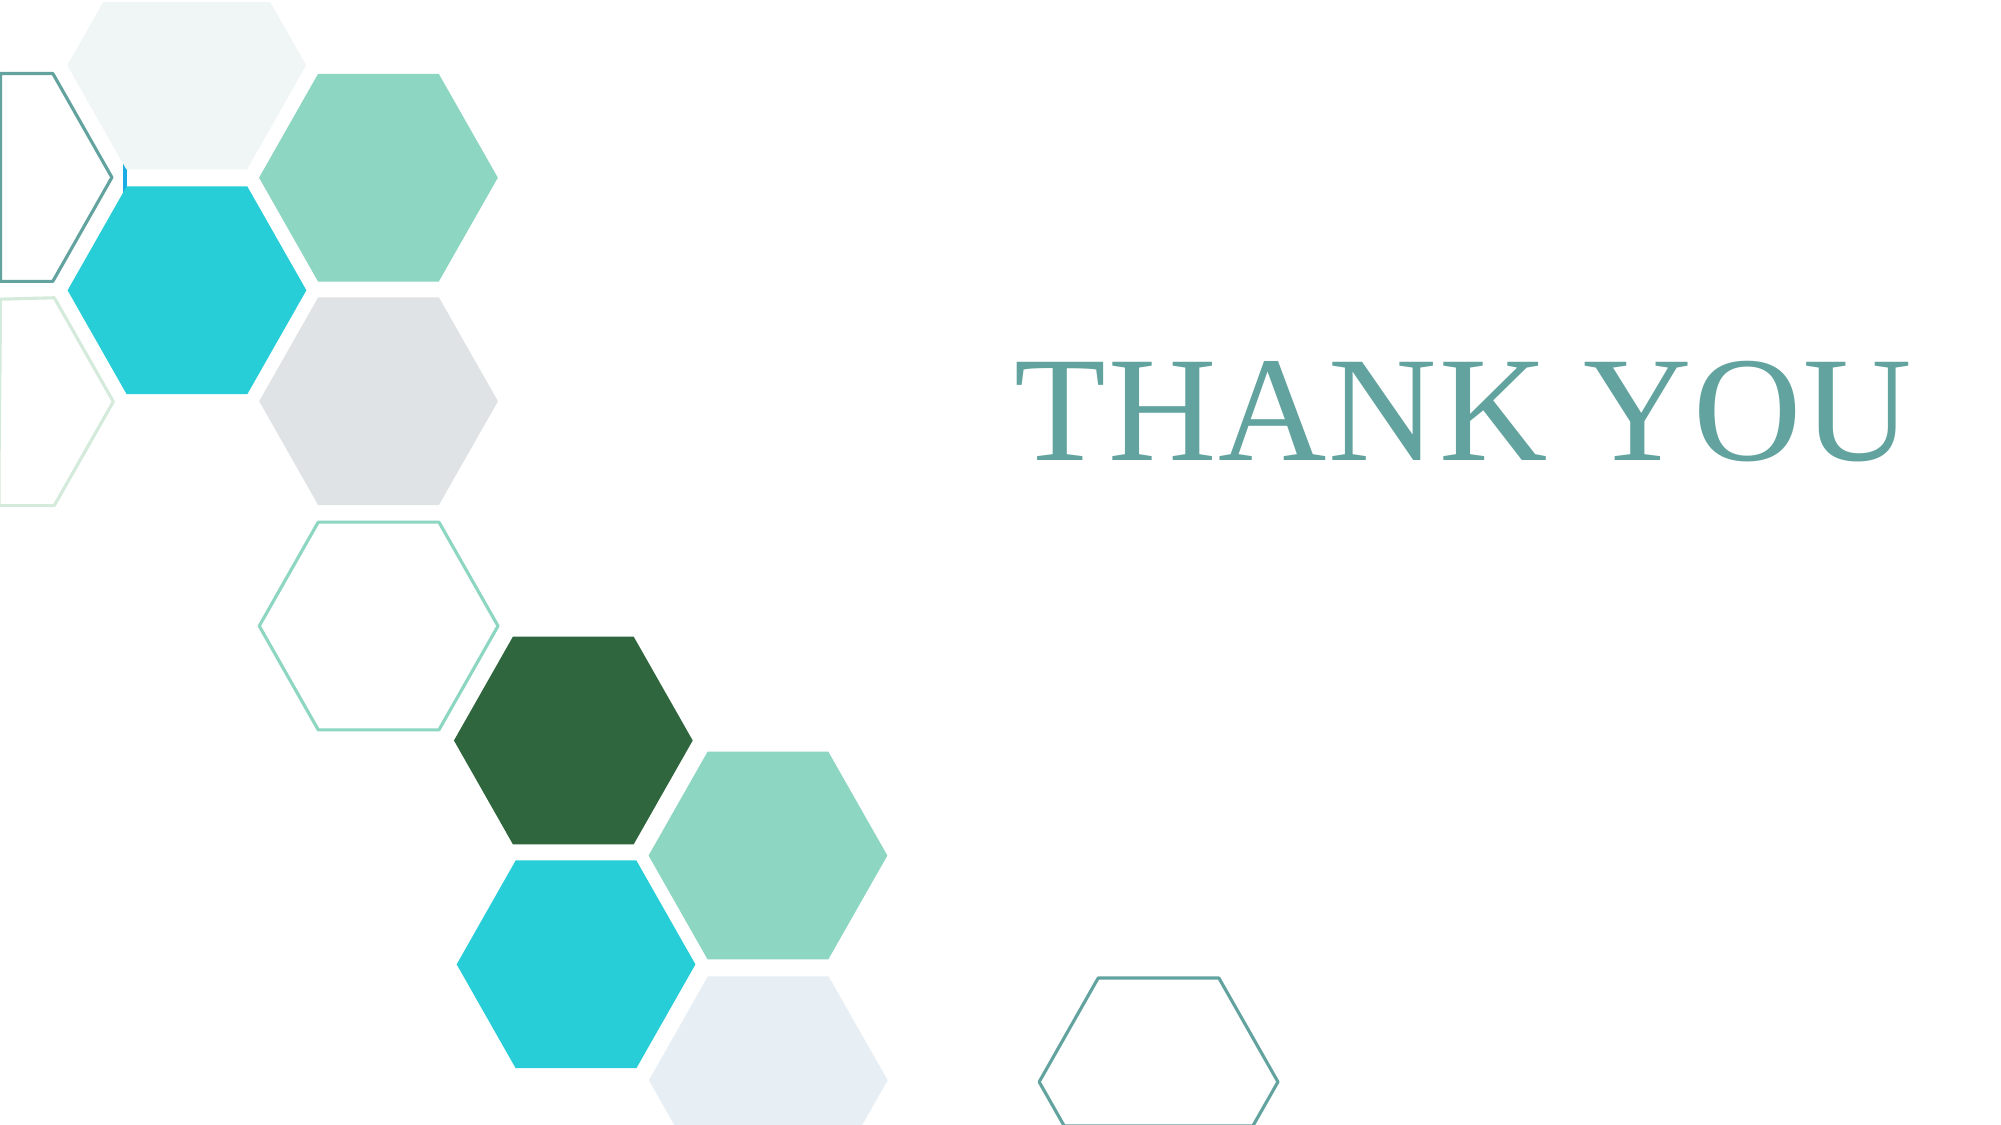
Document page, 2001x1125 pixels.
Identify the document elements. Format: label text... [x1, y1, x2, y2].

title Thank you [999, 279, 1952, 497]
